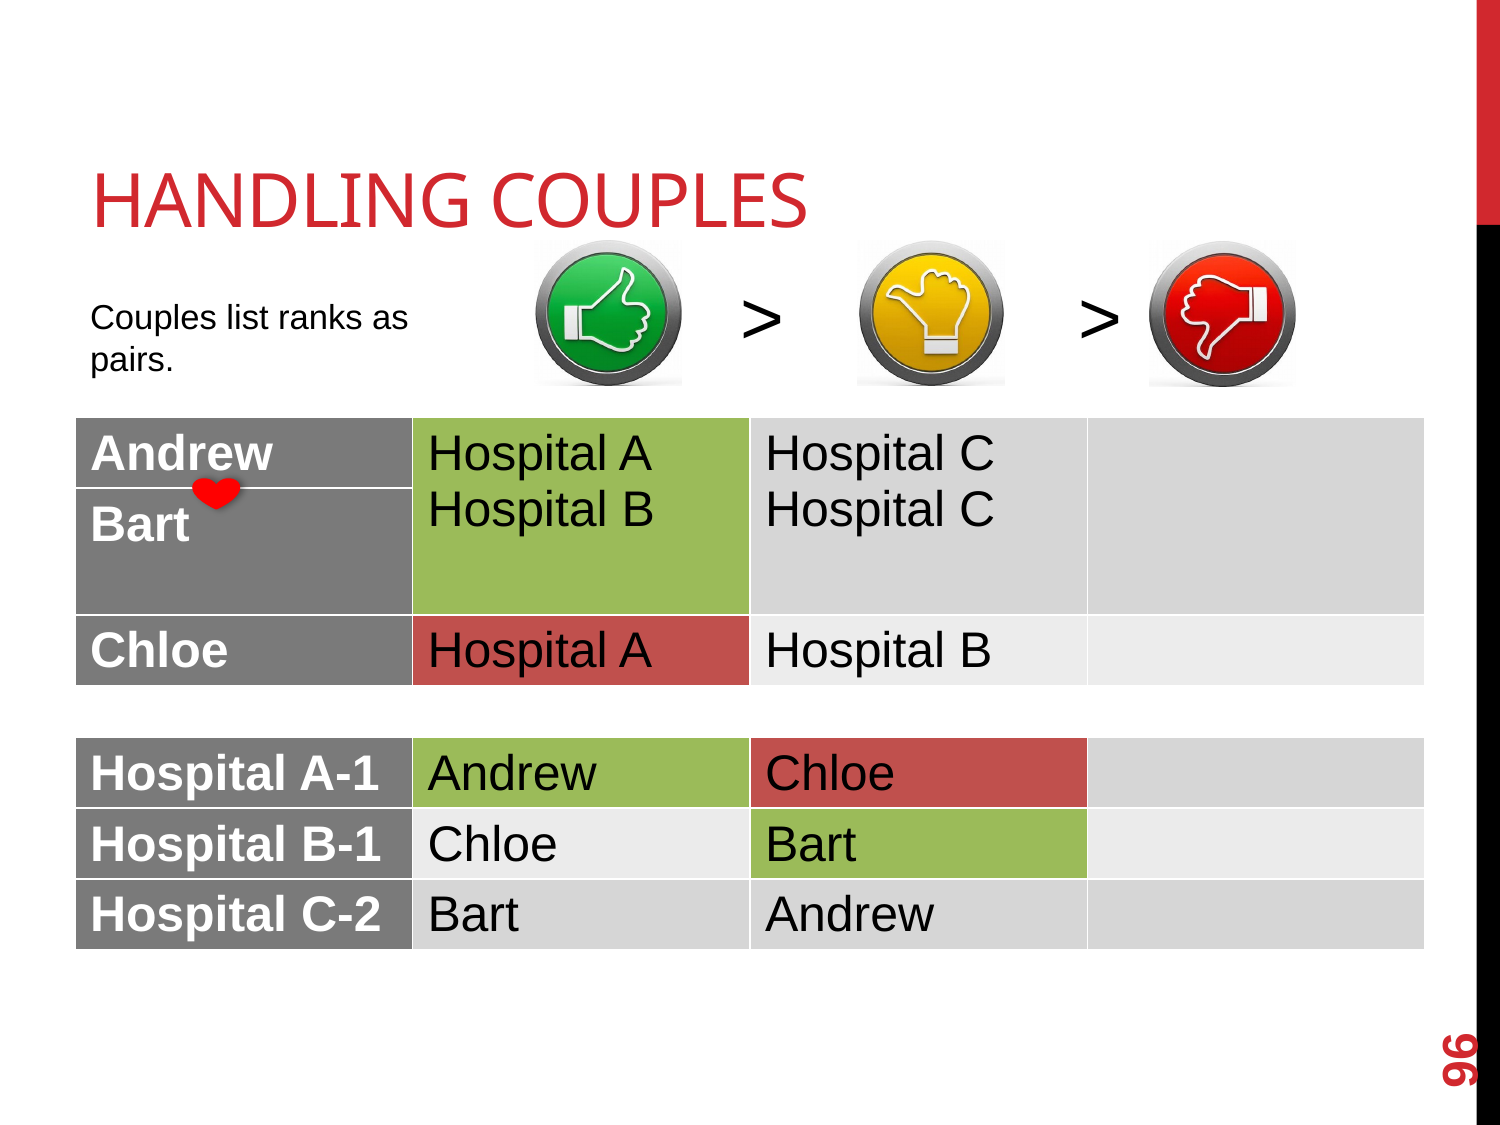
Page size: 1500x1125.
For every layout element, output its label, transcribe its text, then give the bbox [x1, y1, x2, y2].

picture [1149, 240, 1296, 387]
text_box Couples list ranks as pairs. [74, 287, 518, 386]
table_header [1088, 418, 1424, 614]
table_cell Chloe [413, 809, 749, 878]
table_header Hospital A Hospital B [413, 418, 749, 614]
table_cell Bart [76, 489, 412, 614]
table_cell Bart [413, 880, 749, 949]
table_cell [1088, 616, 1424, 685]
table_header Hospital A-1 [76, 738, 412, 807]
table_header Chloe [751, 738, 1087, 807]
text_box > [712, 262, 813, 368]
table_cell [1088, 809, 1424, 878]
table_cell Hospital B-1 [76, 809, 412, 878]
table_cell Andrew [751, 880, 1087, 949]
table_cell Hospital B [751, 616, 1087, 685]
table_header Andrew [413, 738, 749, 807]
table_cell Chloe [76, 616, 412, 685]
table_header Hospital C Hospital C [751, 418, 1087, 614]
table_cell [1088, 880, 1424, 949]
table_cell Bart [751, 809, 1087, 878]
title Handling Couples [75, 25, 1262, 250]
slide_number 96 [1427, 887, 1488, 1104]
text_box [192, 478, 241, 510]
picture [857, 240, 1006, 387]
table_header [1088, 738, 1424, 807]
table_cell Hospital C-2 [76, 880, 412, 949]
picture [533, 239, 682, 387]
table_cell Hospital A [413, 616, 749, 685]
text_box > [1050, 262, 1148, 368]
table_header Andrew [76, 418, 412, 487]
